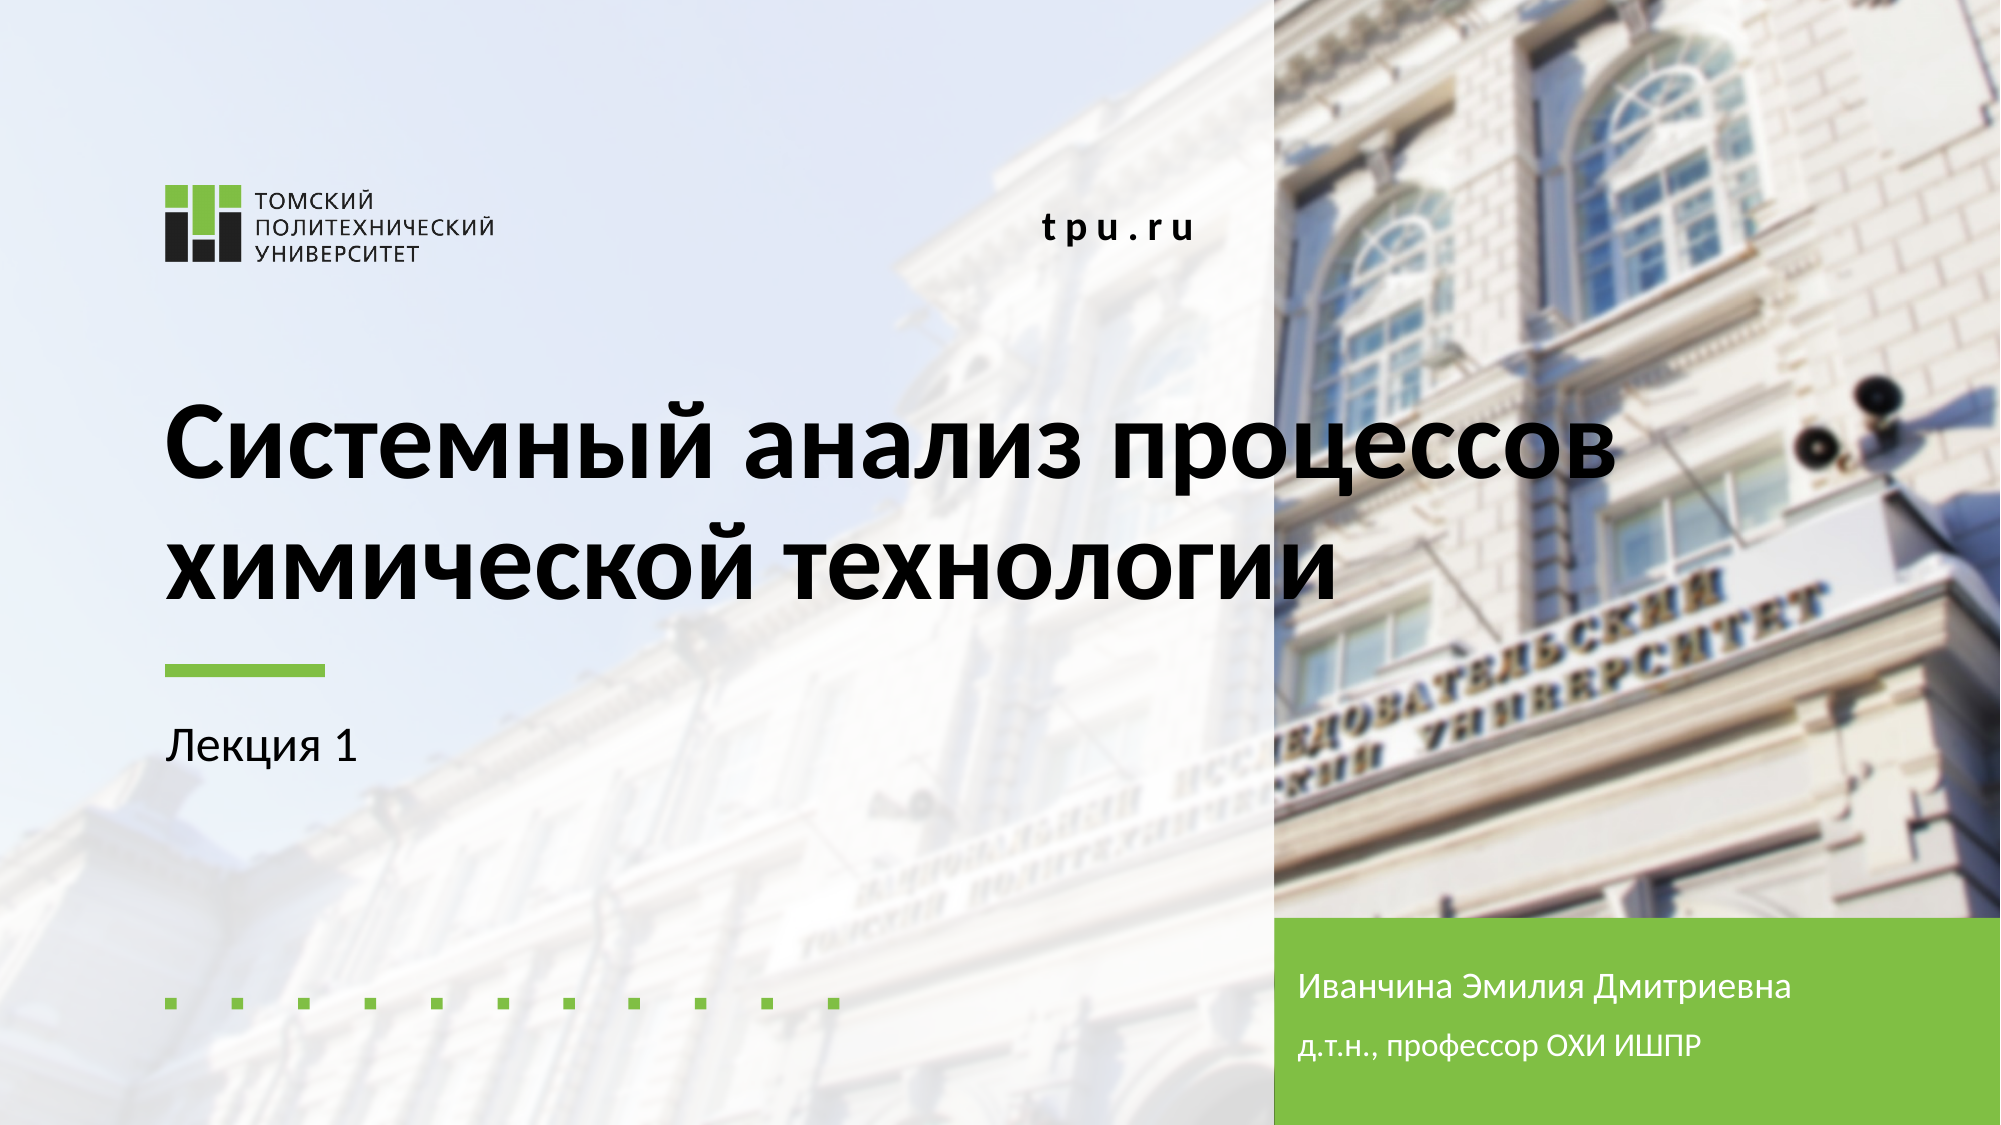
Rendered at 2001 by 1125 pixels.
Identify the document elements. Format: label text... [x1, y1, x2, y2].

title Системный анализ процессов химической технологии [150, 262, 1651, 632]
list д.т.н., профессор ОХИ ИШПР [1282, 1019, 2000, 1089]
list Иванчина Эмилия Дмитриевна [1282, 958, 2000, 1019]
subtitle Лекция 1 [150, 710, 1651, 918]
picture [165, 185, 493, 262]
picture [1275, 0, 2000, 917]
